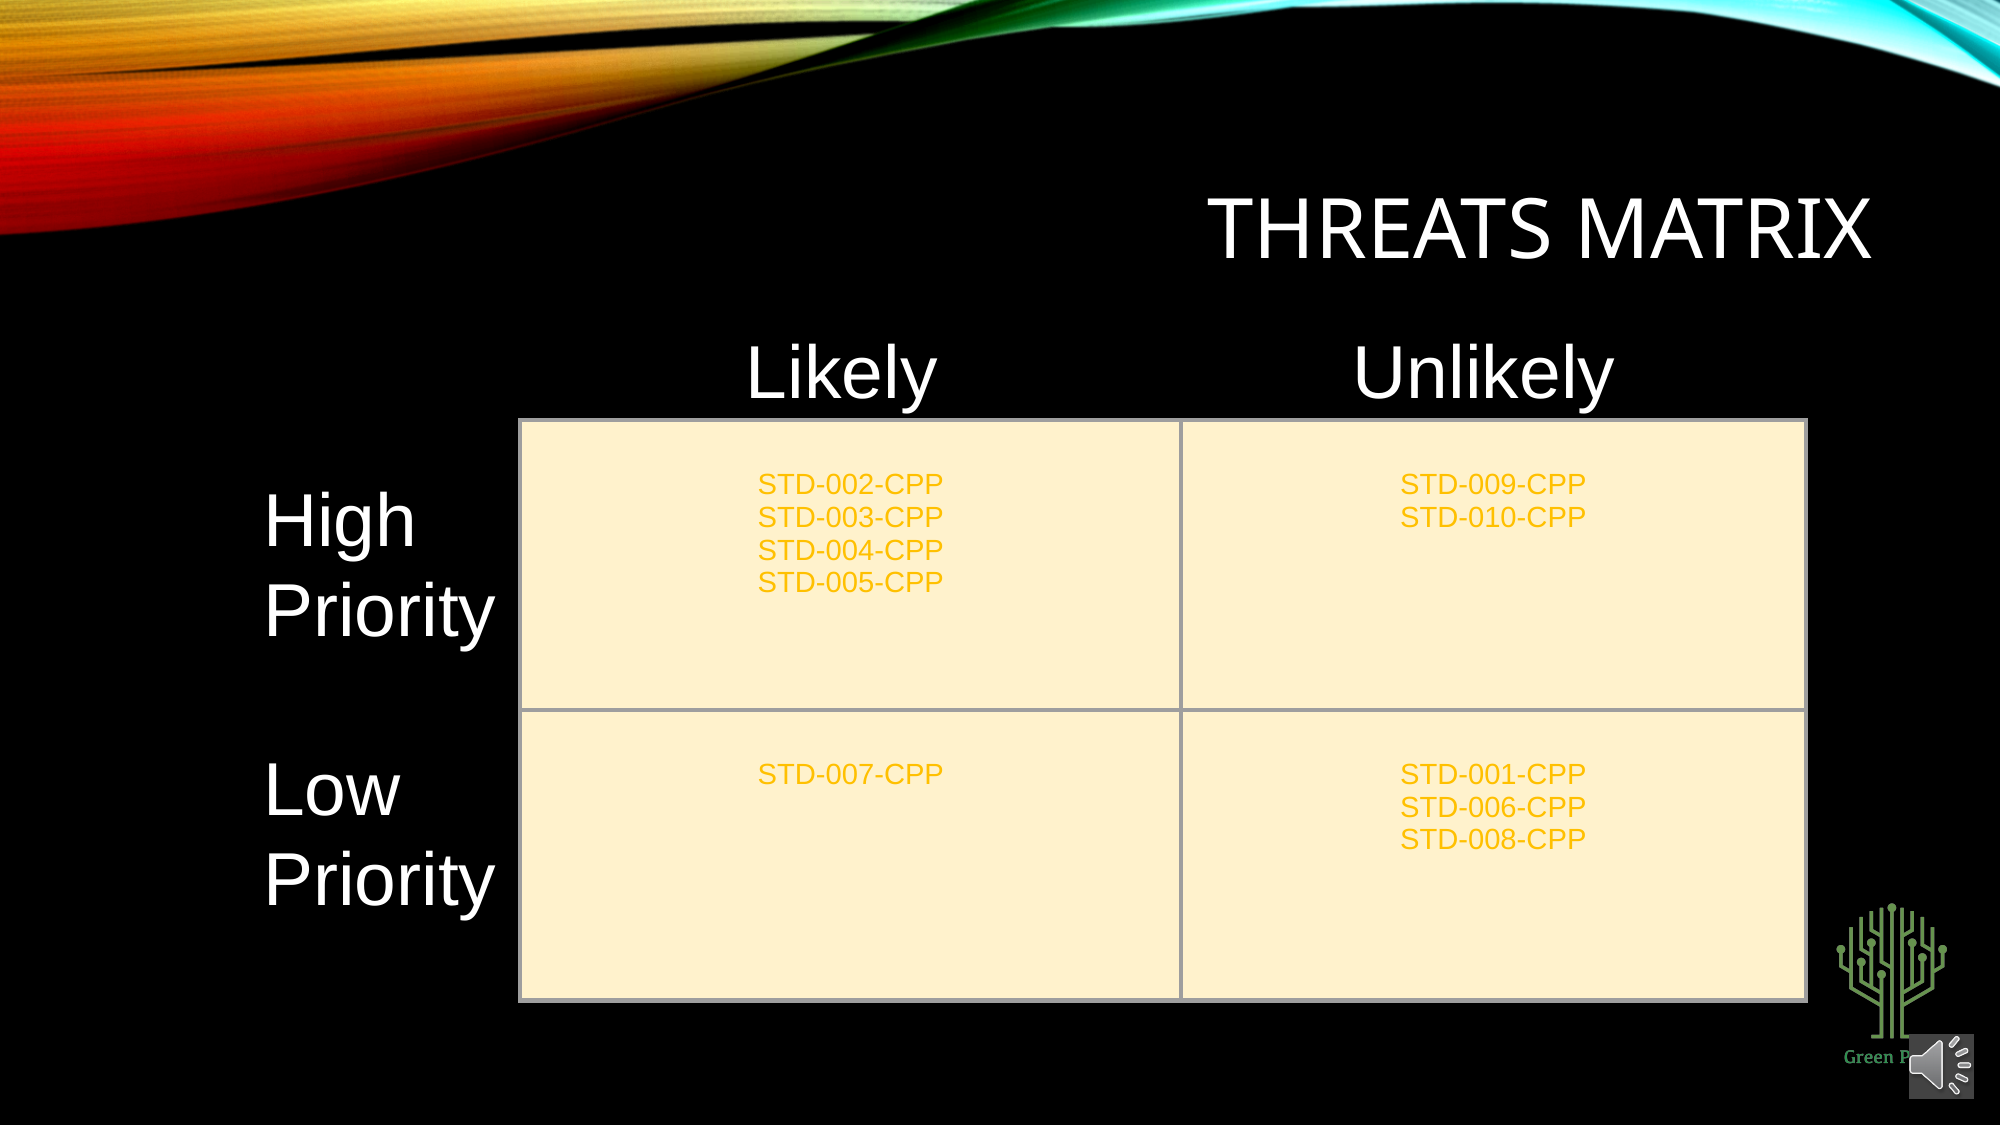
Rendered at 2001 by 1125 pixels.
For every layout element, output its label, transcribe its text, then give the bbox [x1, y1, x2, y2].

text_box Likely [731, 316, 953, 422]
title THREATS MATRIX [474, 125, 1888, 338]
text_box Unlikely [1337, 316, 1631, 422]
table_cell STD-007-CPP [522, 712, 1179, 998]
picture [1817, 892, 1976, 1101]
text_box Low Priority [248, 733, 512, 928]
table_cell STD-001-CPP STD-006-CPP STD-008-CPP [1183, 712, 1804, 998]
picture [0, 0, 2000, 237]
table_header STD-002-CPP STD-003-CPP STD-004-CPP STD-005-CPP [522, 422, 1179, 708]
table_header STD-009-CPP STD-010-CPP [1183, 422, 1804, 708]
text_box High Priority [248, 463, 512, 659]
